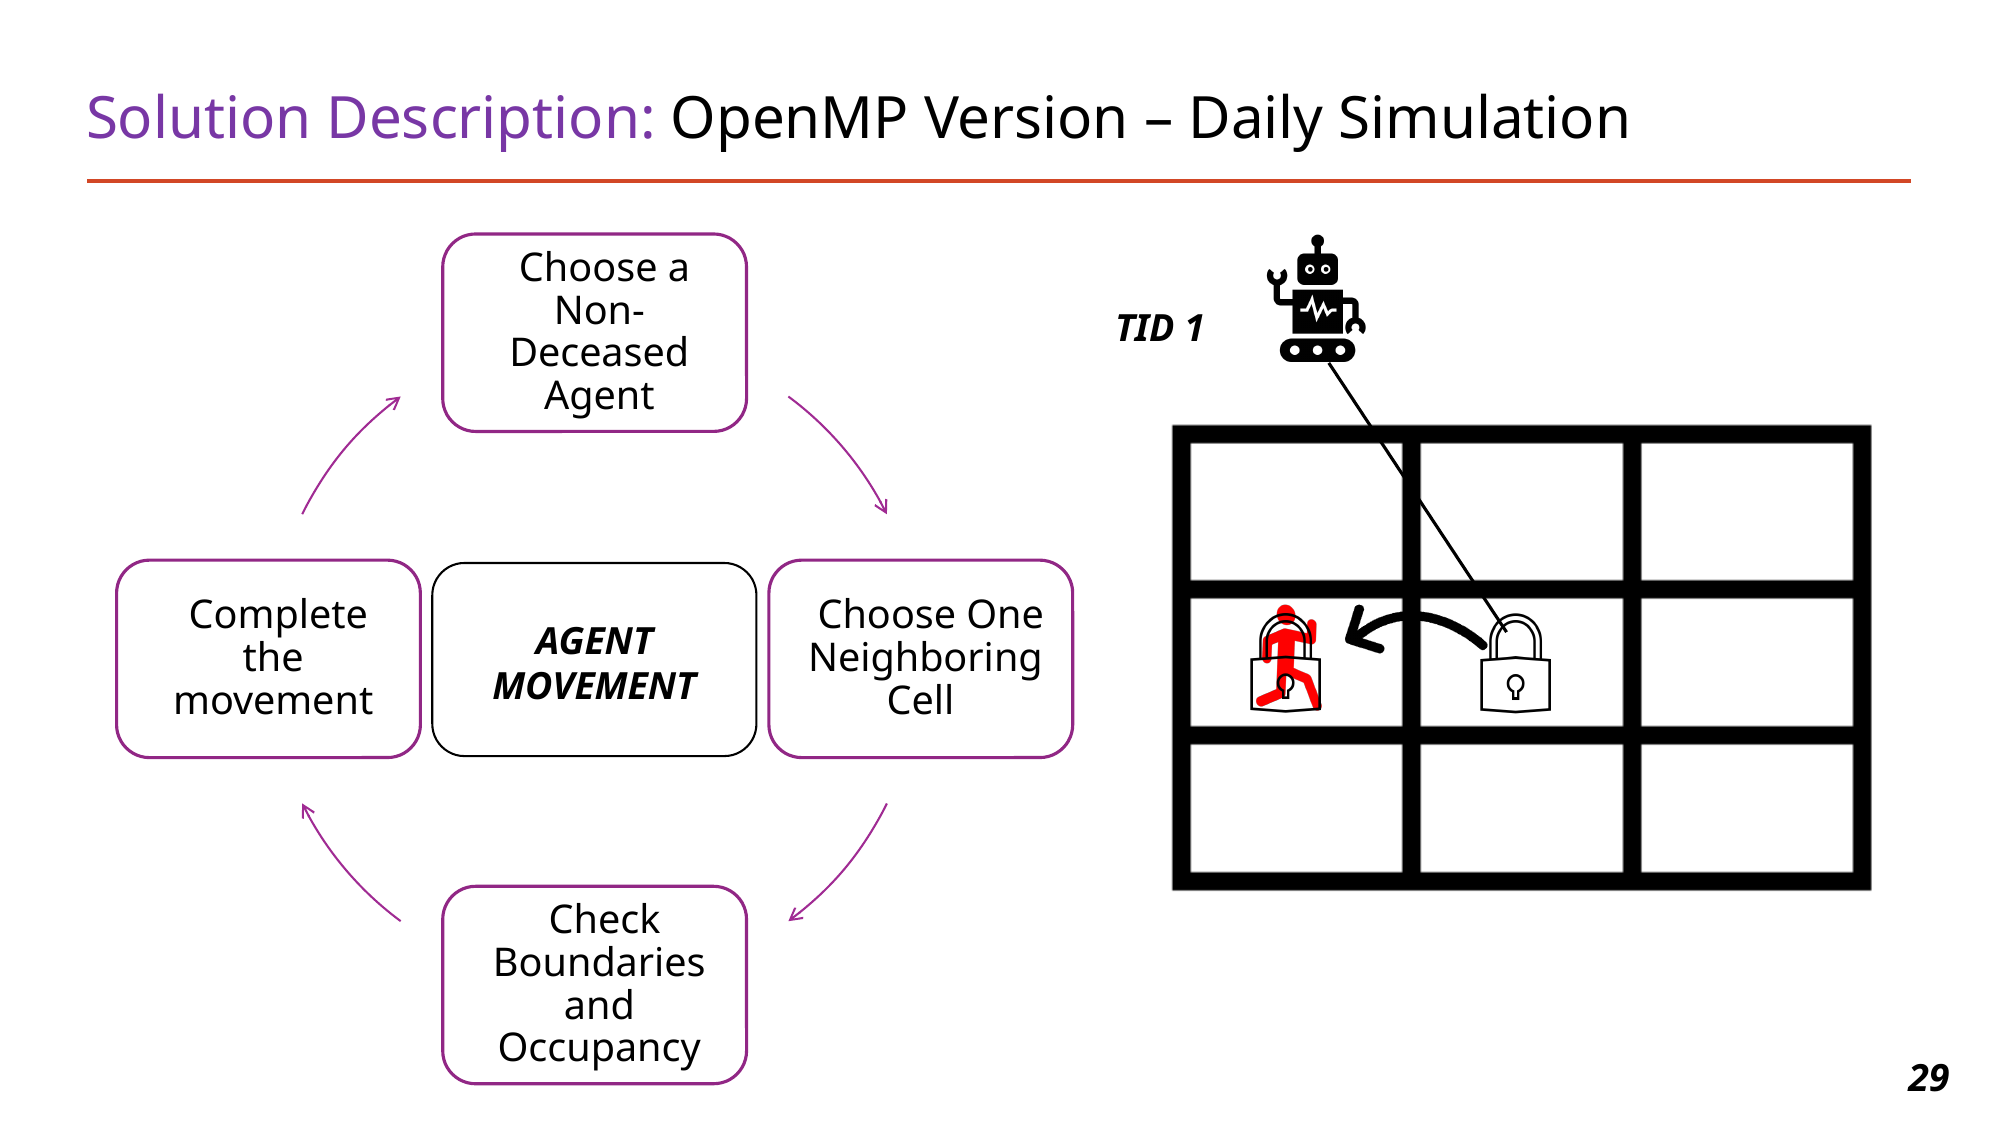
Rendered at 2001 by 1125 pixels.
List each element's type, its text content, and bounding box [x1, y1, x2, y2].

text_box 29 [1893, 1046, 2000, 1107]
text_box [1328, 362, 1508, 598]
picture [1081, 224, 1965, 1102]
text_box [0, 233, 1238, 1085]
title Solution Description: OpenMP Version – Daily Simulation [71, 67, 1897, 173]
